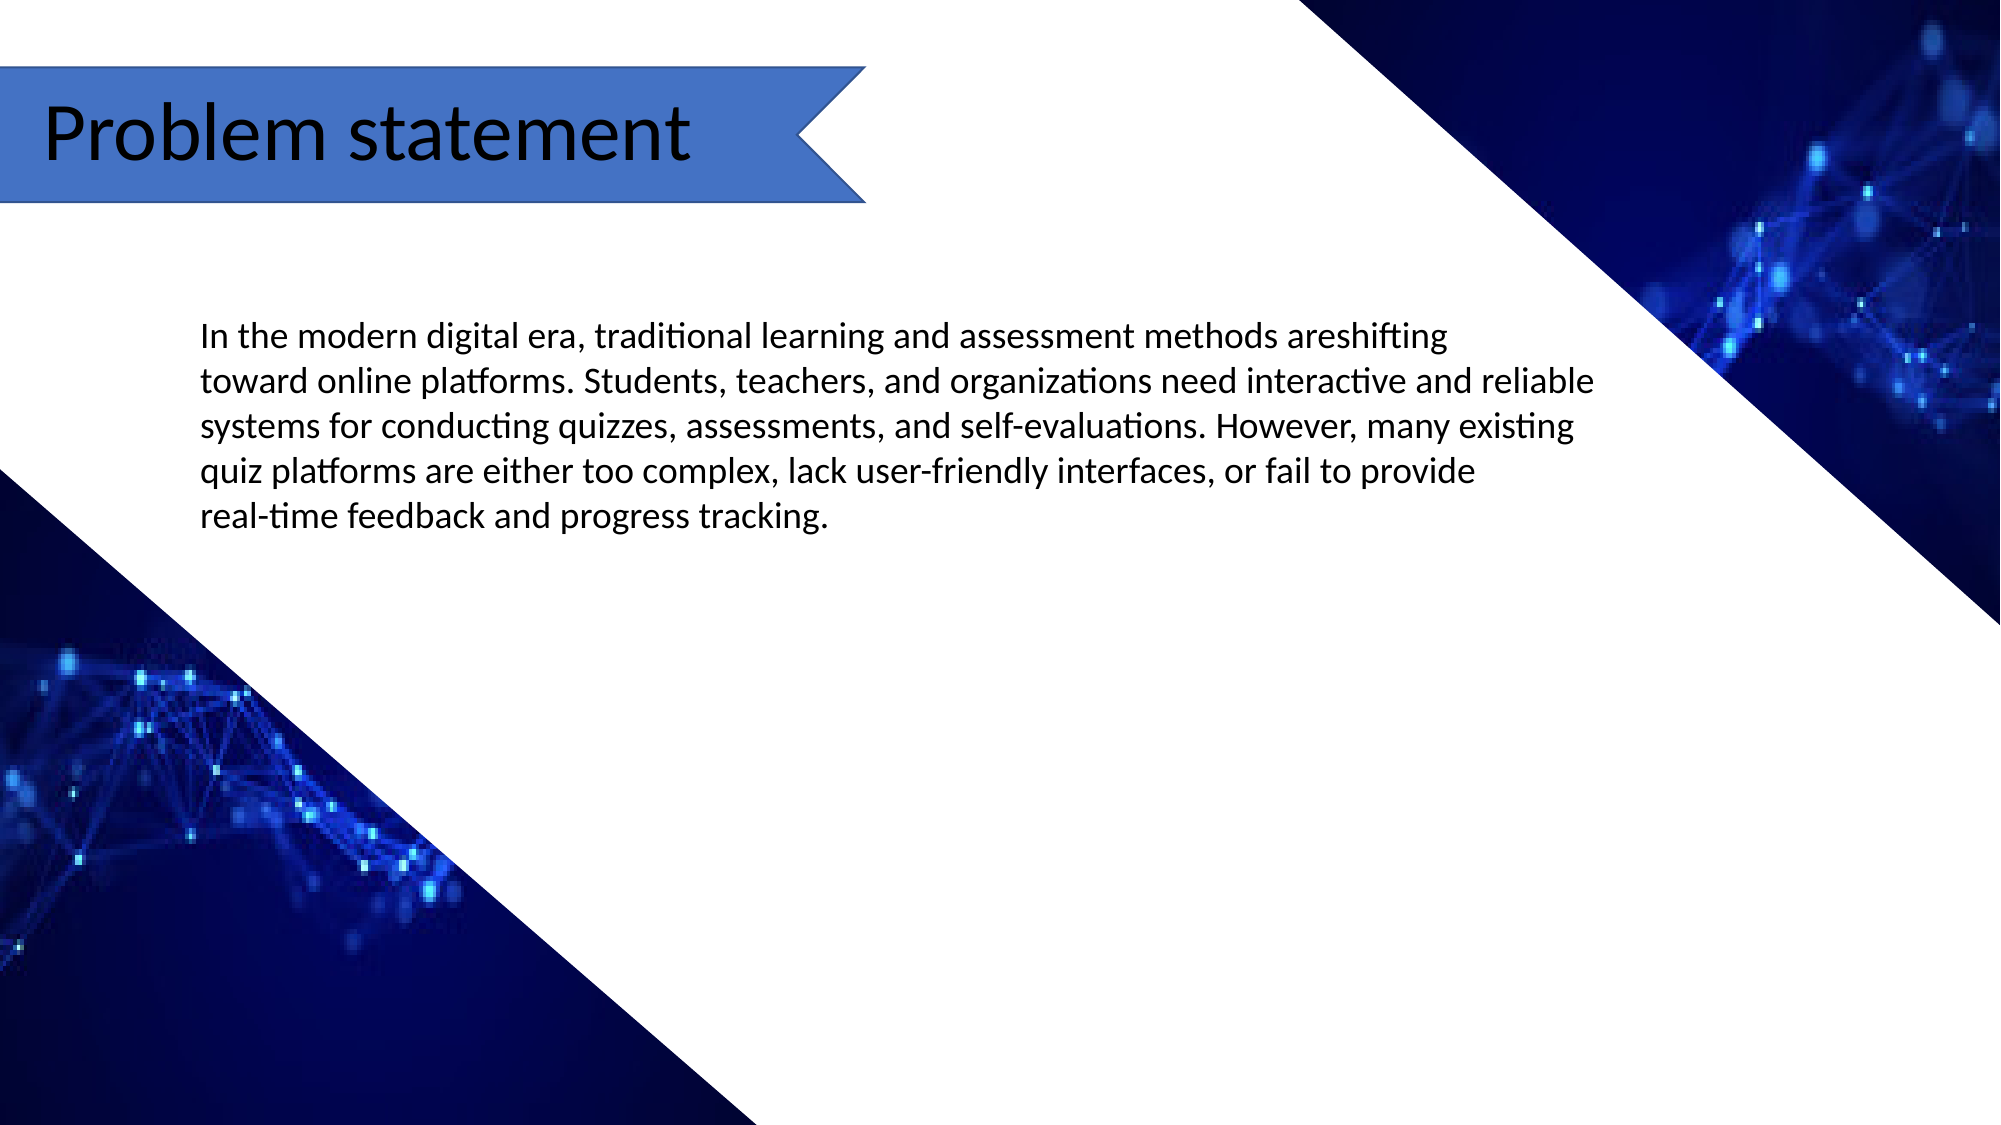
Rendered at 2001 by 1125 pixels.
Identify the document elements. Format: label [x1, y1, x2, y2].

text_box [0, 0, 2000, 1125]
